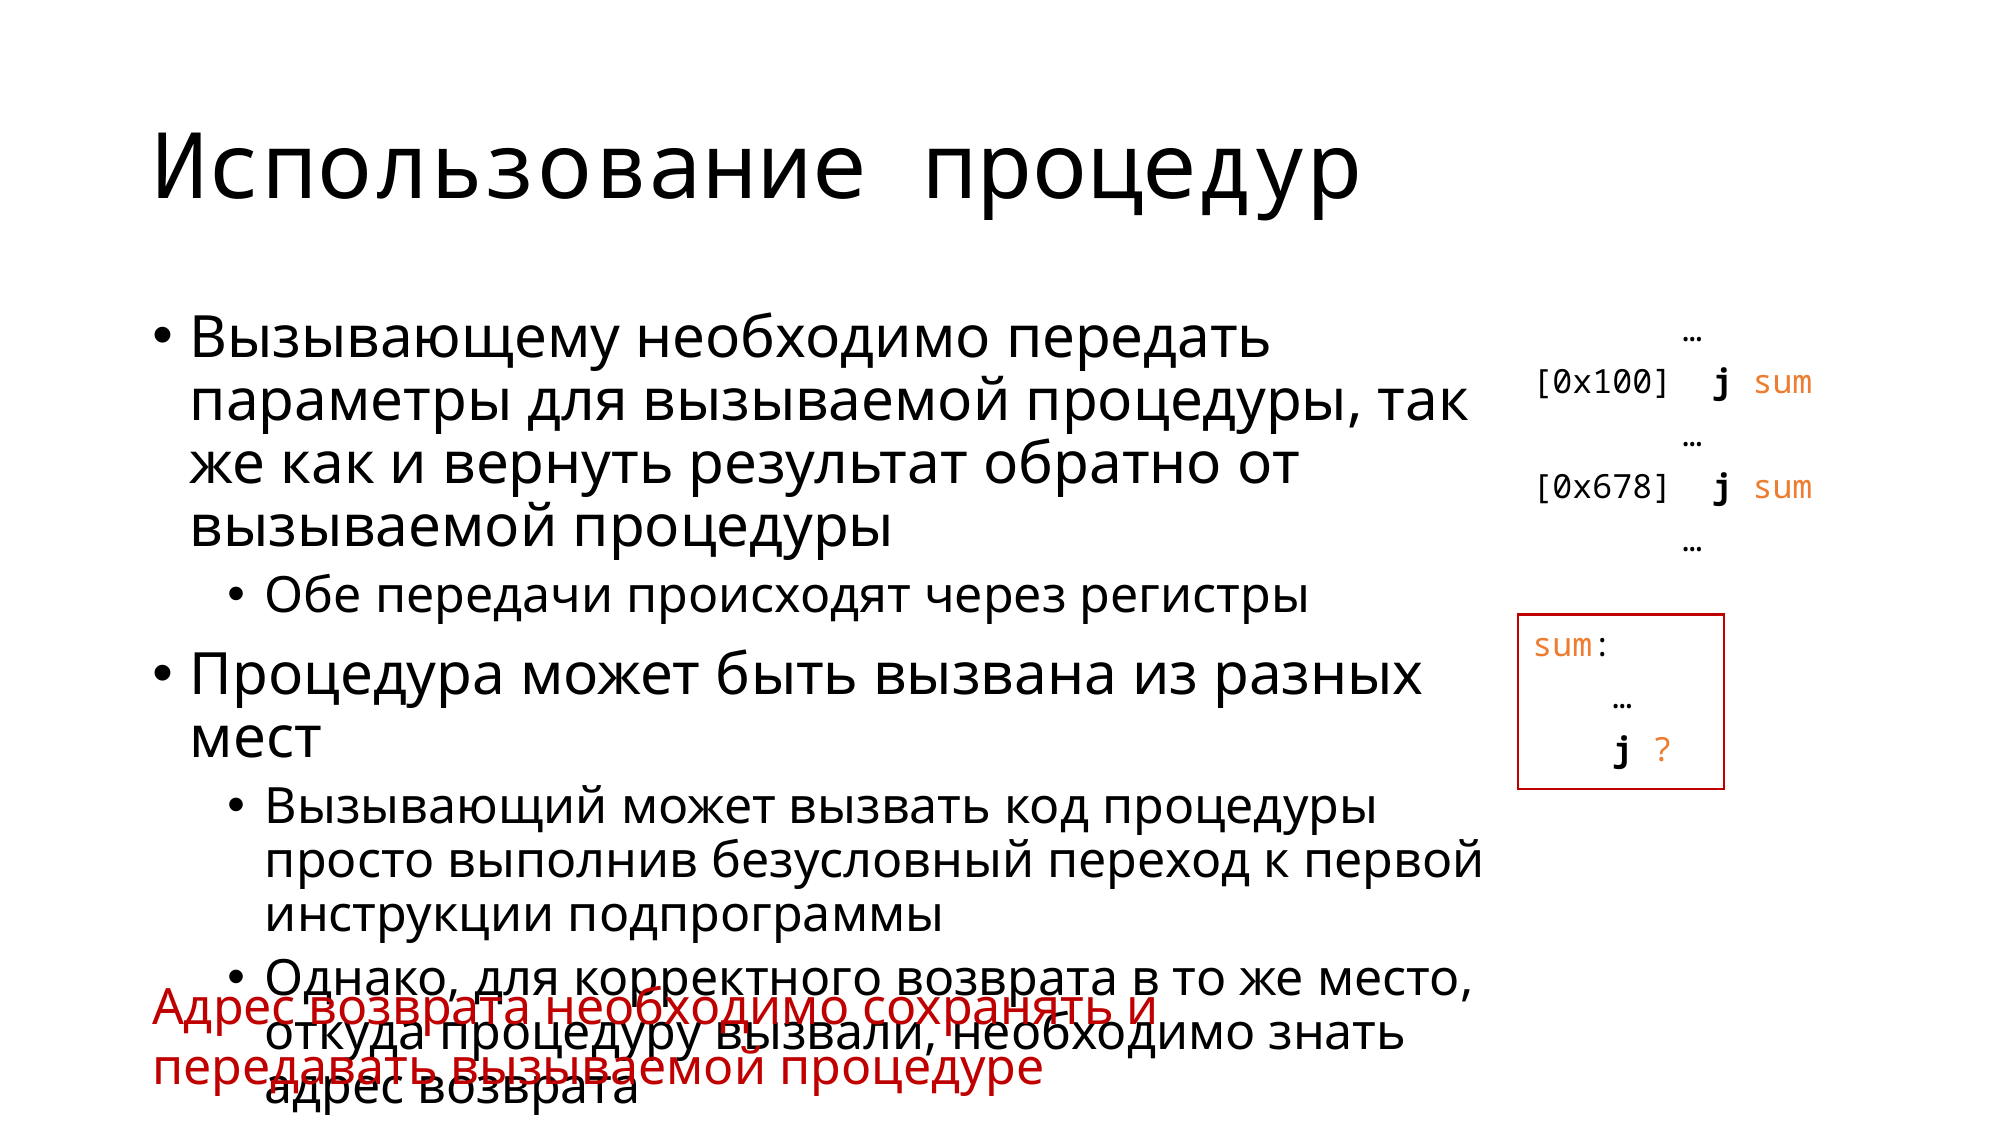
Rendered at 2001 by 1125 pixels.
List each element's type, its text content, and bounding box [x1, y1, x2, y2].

title Использование процедур [137, 59, 1863, 278]
text_box [1517, 613, 1725, 790]
text_box Адрес возврата необходимо сохранять и передавать вызываемой процедуре [137, 967, 1401, 1102]
text_box … [0x100] j sum … [0x678] j sum … sum: … j ? [1517, 300, 1875, 825]
list Вызывающему необходимо передать параметры для вызываемой процедуры, так же как и вернуть результат обратно от вызываемой процедуры Обе передачи происходят через регистры Процедура может быть вызвана из разных мест Вызывающий может вызвать код процедуры просто выполнив безусловный переход к первой инструкции подпрограммы Однако, для корректного возврата в то же место, откуда процедуру вызвали, необходимо знать адрес возврата [137, 299, 1518, 1014]
